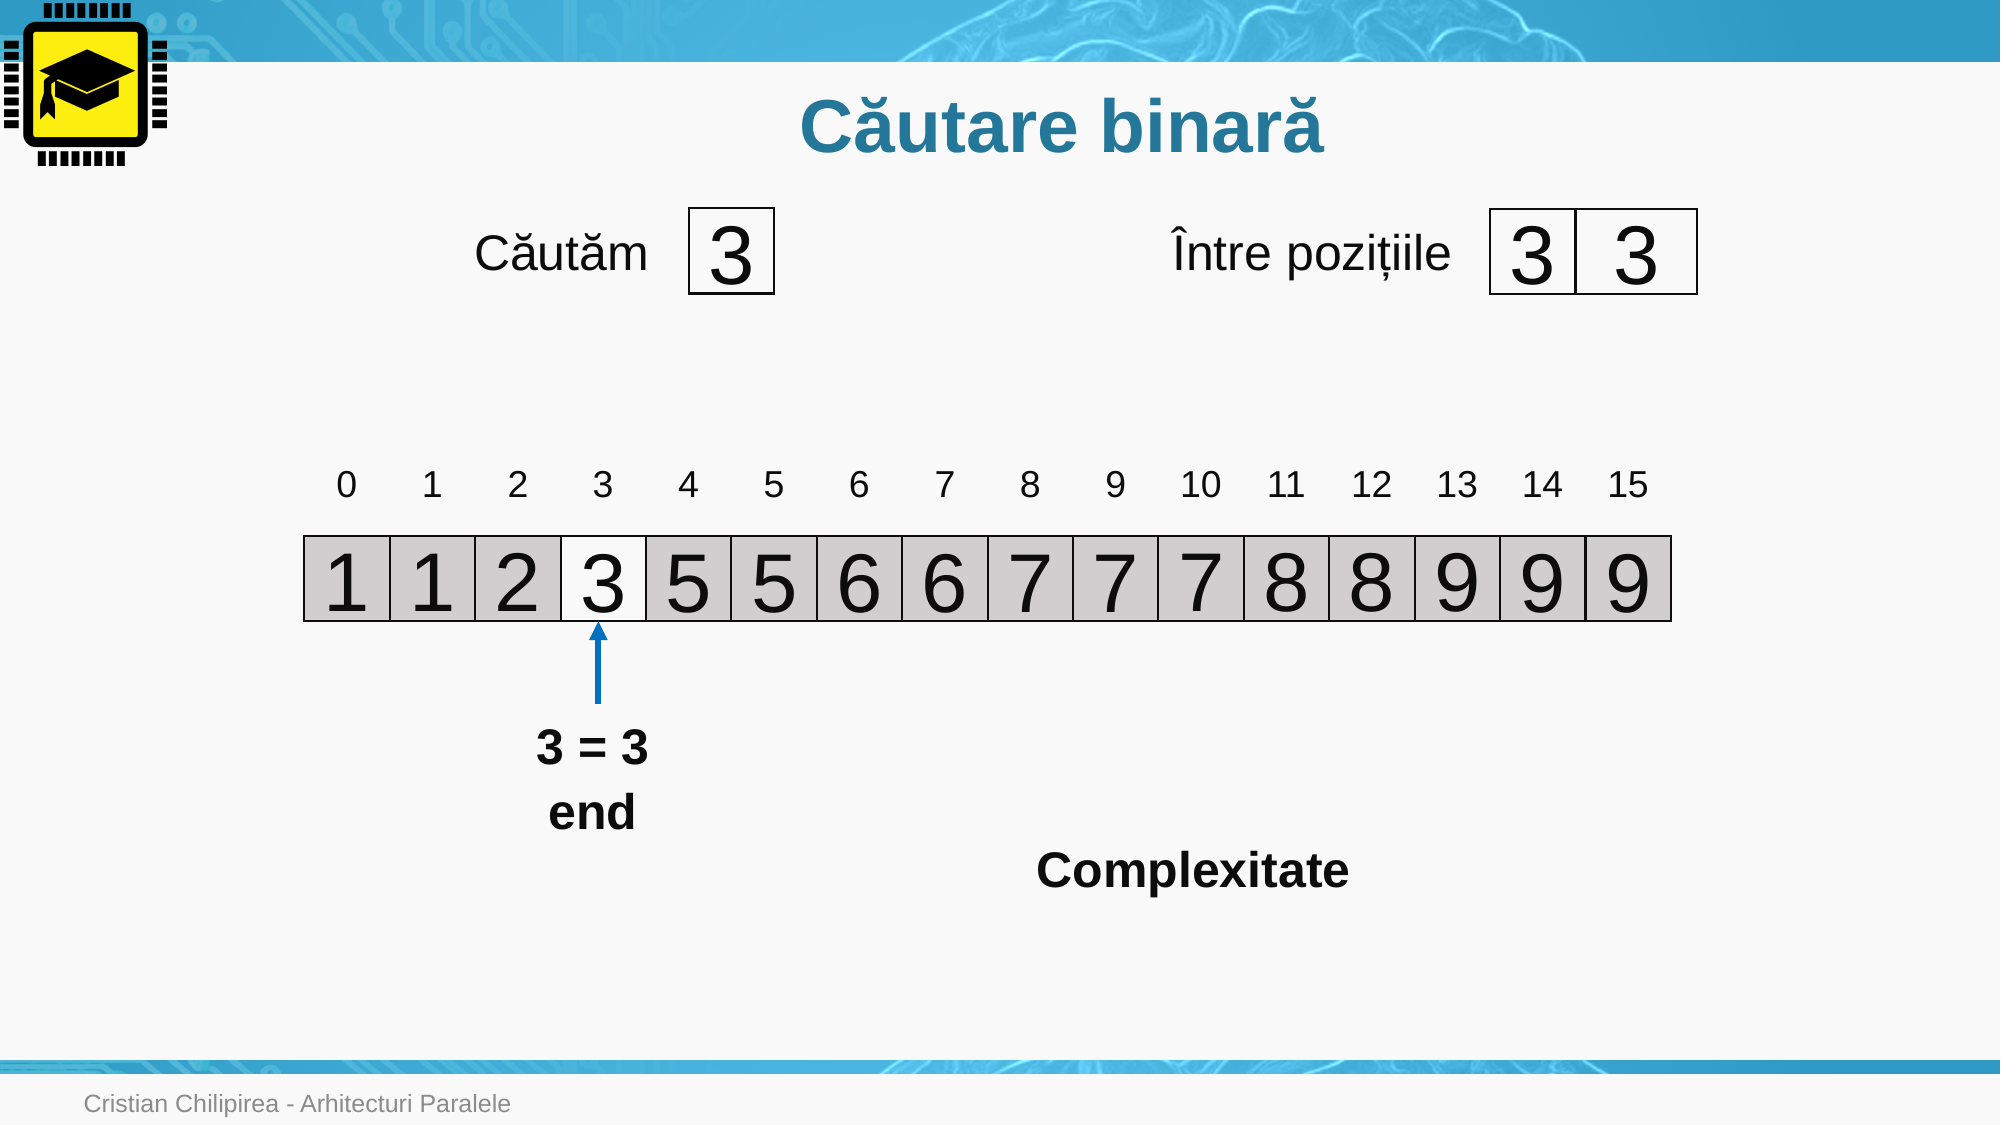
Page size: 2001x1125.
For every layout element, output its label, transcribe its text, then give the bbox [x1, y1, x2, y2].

text_box 2 [492, 453, 544, 513]
text_box 7 [1157, 535, 1243, 622]
text_box 10 [1165, 453, 1237, 513]
text_box 8 [1005, 453, 1056, 513]
text_box end [533, 772, 653, 847]
text_box 15 [1592, 453, 1664, 513]
text_box 13 [1421, 453, 1493, 513]
text_box 7 [1072, 535, 1157, 622]
text_box Între pozițiile [1157, 212, 1468, 288]
text_box 6 [901, 535, 987, 622]
text_box 3 [560, 535, 645, 622]
text_box 1 [389, 535, 474, 622]
text_box 1 [303, 535, 389, 622]
text_box 8 [1243, 535, 1328, 622]
text_box 6 [834, 453, 885, 513]
text_box 1 [407, 453, 458, 513]
title Căutare binară [170, 76, 1955, 180]
text_box 3 [578, 453, 629, 513]
text_box 9 [1499, 535, 1584, 622]
text_box 3 [688, 207, 775, 295]
text_box 5 [730, 535, 816, 622]
text_box 14 [1507, 453, 1579, 513]
text_box 11 [1252, 453, 1321, 513]
text_box 5 [748, 453, 800, 513]
text_box 4 [663, 453, 714, 513]
text_box 9 [1414, 535, 1499, 622]
text_box 9 [1584, 535, 1672, 622]
text_box 7 [919, 453, 971, 513]
text_box 0 [321, 453, 373, 513]
text_box 9 [1090, 453, 1142, 513]
text_box 7 [987, 535, 1072, 622]
picture [0, 0, 2000, 166]
text_box 5 [645, 535, 730, 622]
text_box 8 [1328, 535, 1414, 622]
text_box 3 = 3 [521, 706, 665, 782]
picture [0, 1060, 2000, 1074]
text_box 3 [1574, 208, 1698, 295]
text_box 2 [474, 535, 560, 622]
text_box 12 [1336, 453, 1408, 513]
text_box 3 [1489, 208, 1574, 295]
footer Cristian Chilipirea - Arhitecturi Paralele [68, 1083, 1542, 1125]
text_box 6 [816, 535, 901, 622]
text_box Căutăm [459, 212, 665, 288]
